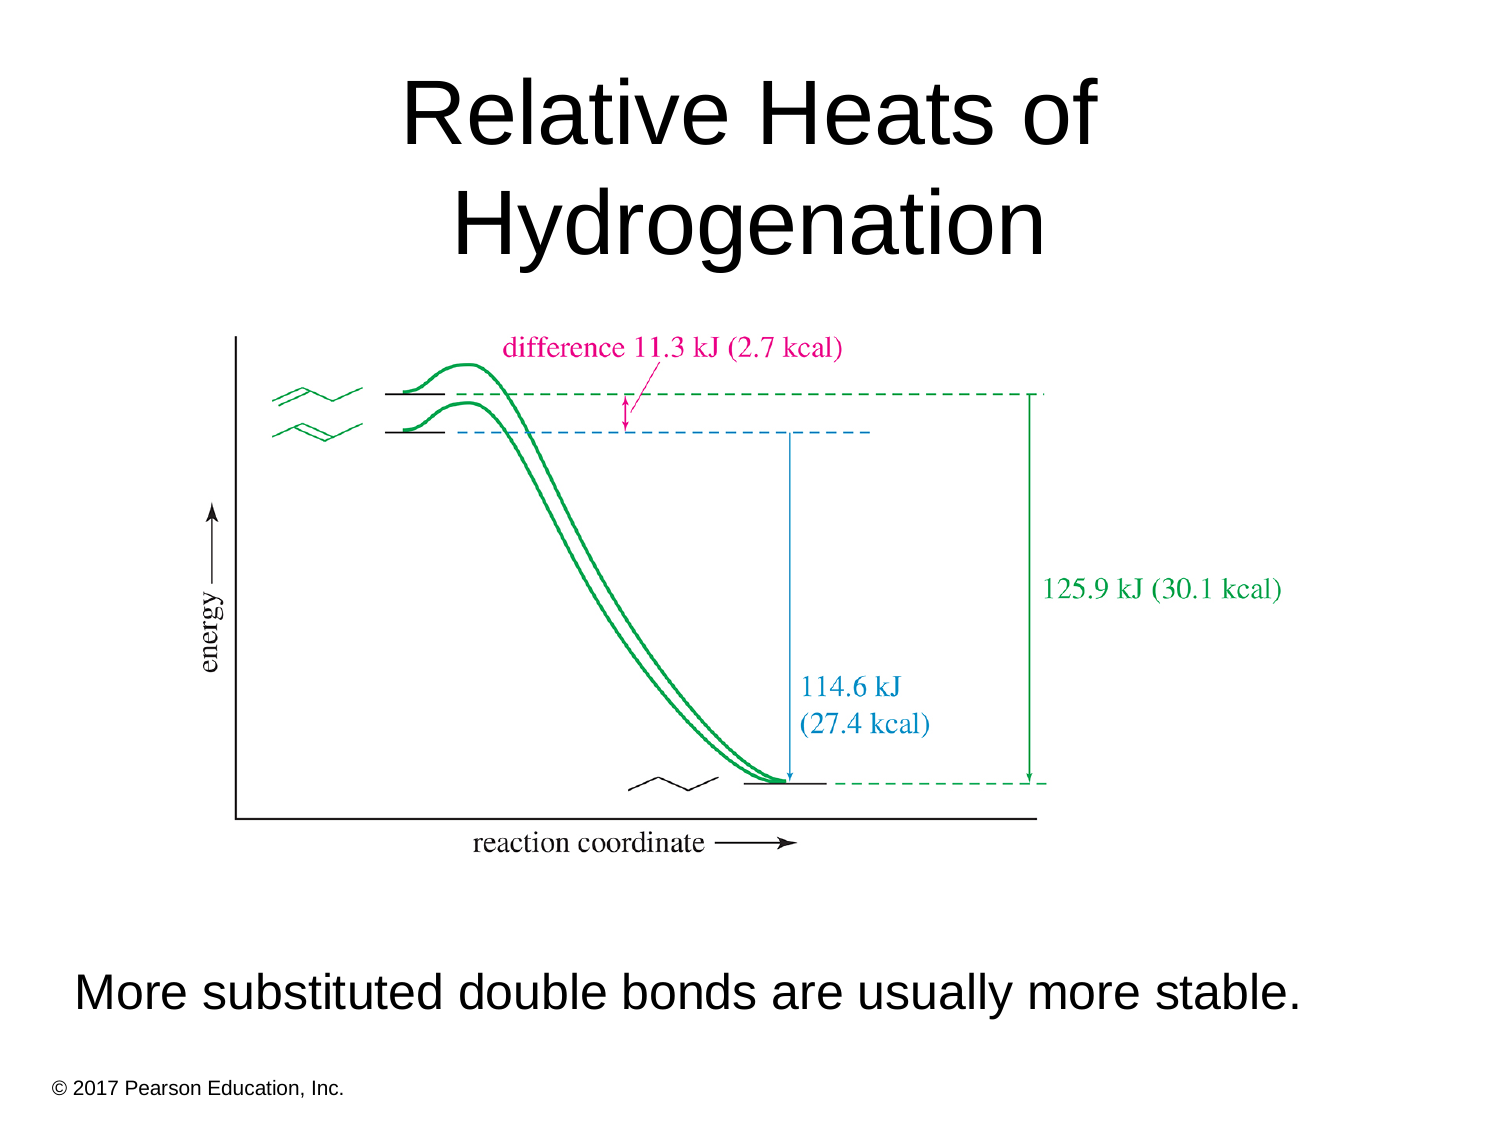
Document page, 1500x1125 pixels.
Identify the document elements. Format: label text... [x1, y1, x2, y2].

list More substituted double bonds are usually more stable. [59, 951, 1477, 1028]
picture [194, 327, 1289, 856]
title Relative Heats of Hydrogenation [75, 45, 1425, 233]
